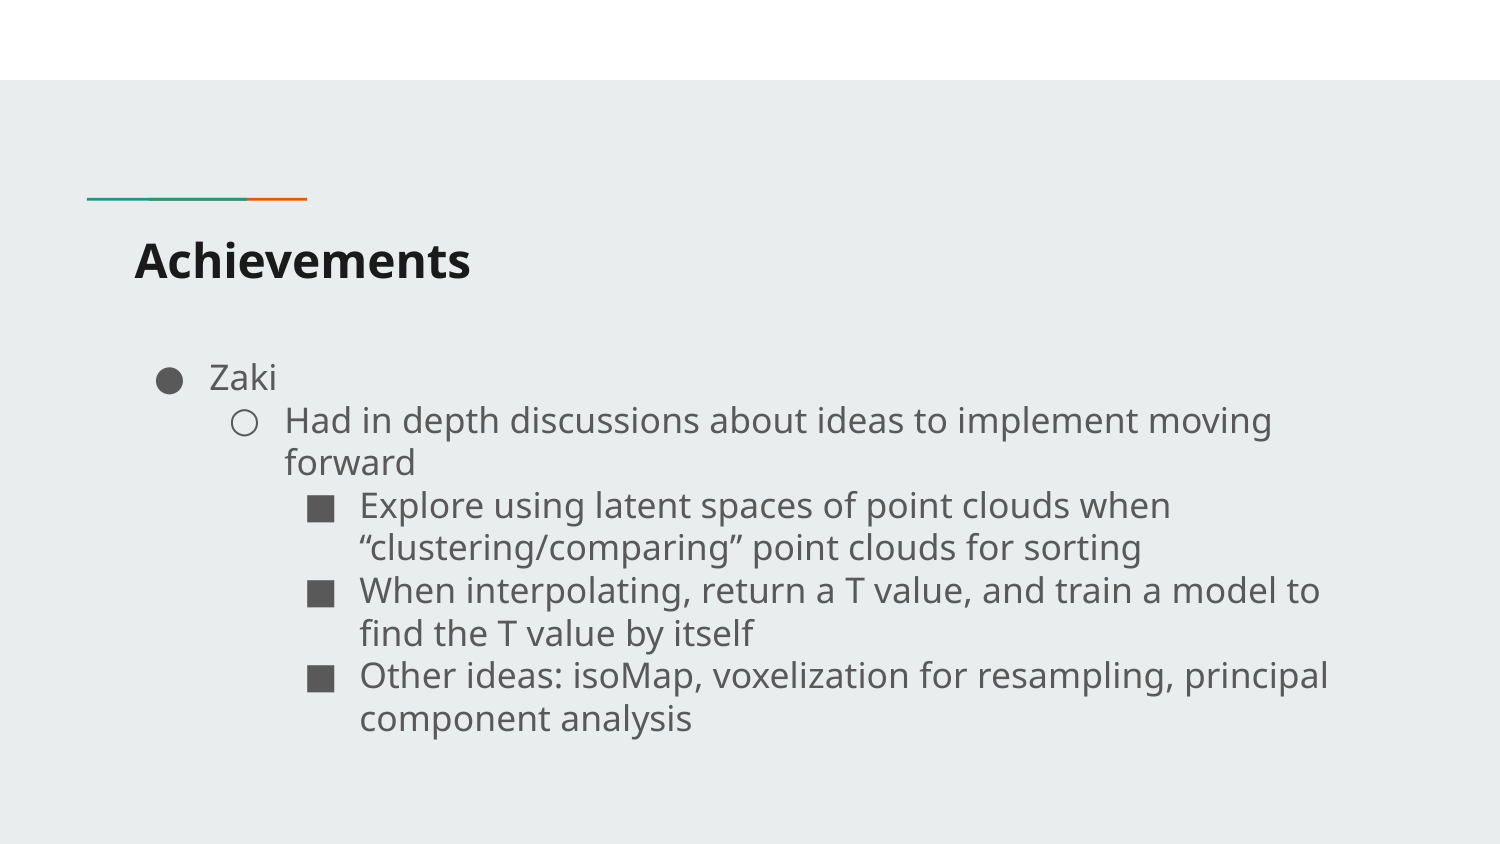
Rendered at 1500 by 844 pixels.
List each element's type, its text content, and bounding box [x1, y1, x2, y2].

title Achievements [119, 216, 1381, 305]
subtitle Zaki Had in depth discussions about ideas to implement moving forward Explore using latent spaces of point clouds when “clustering/comparing” point clouds for sorting When interpolating, return a T value, and train a model to find the T value by itself Other ideas: isoMap, voxelization for resampling, principal component analysis [119, 340, 1381, 430]
